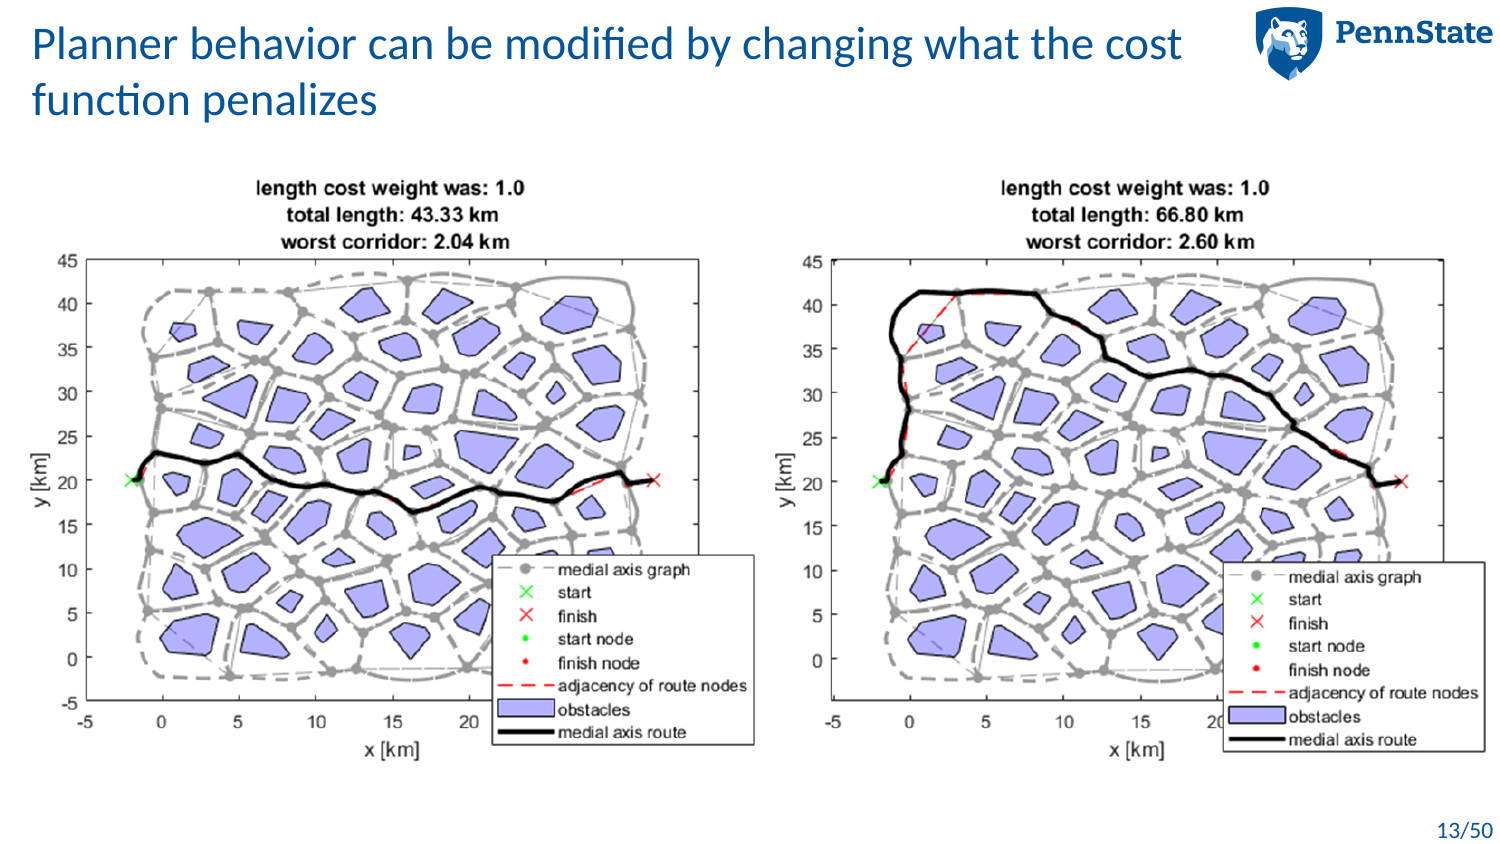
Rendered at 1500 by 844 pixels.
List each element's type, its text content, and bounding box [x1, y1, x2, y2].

picture [1248, 3, 1500, 85]
picture [0, 172, 1500, 766]
title Planner behavior can be modified by changing what the cost function penalizes [17, 4, 1251, 74]
